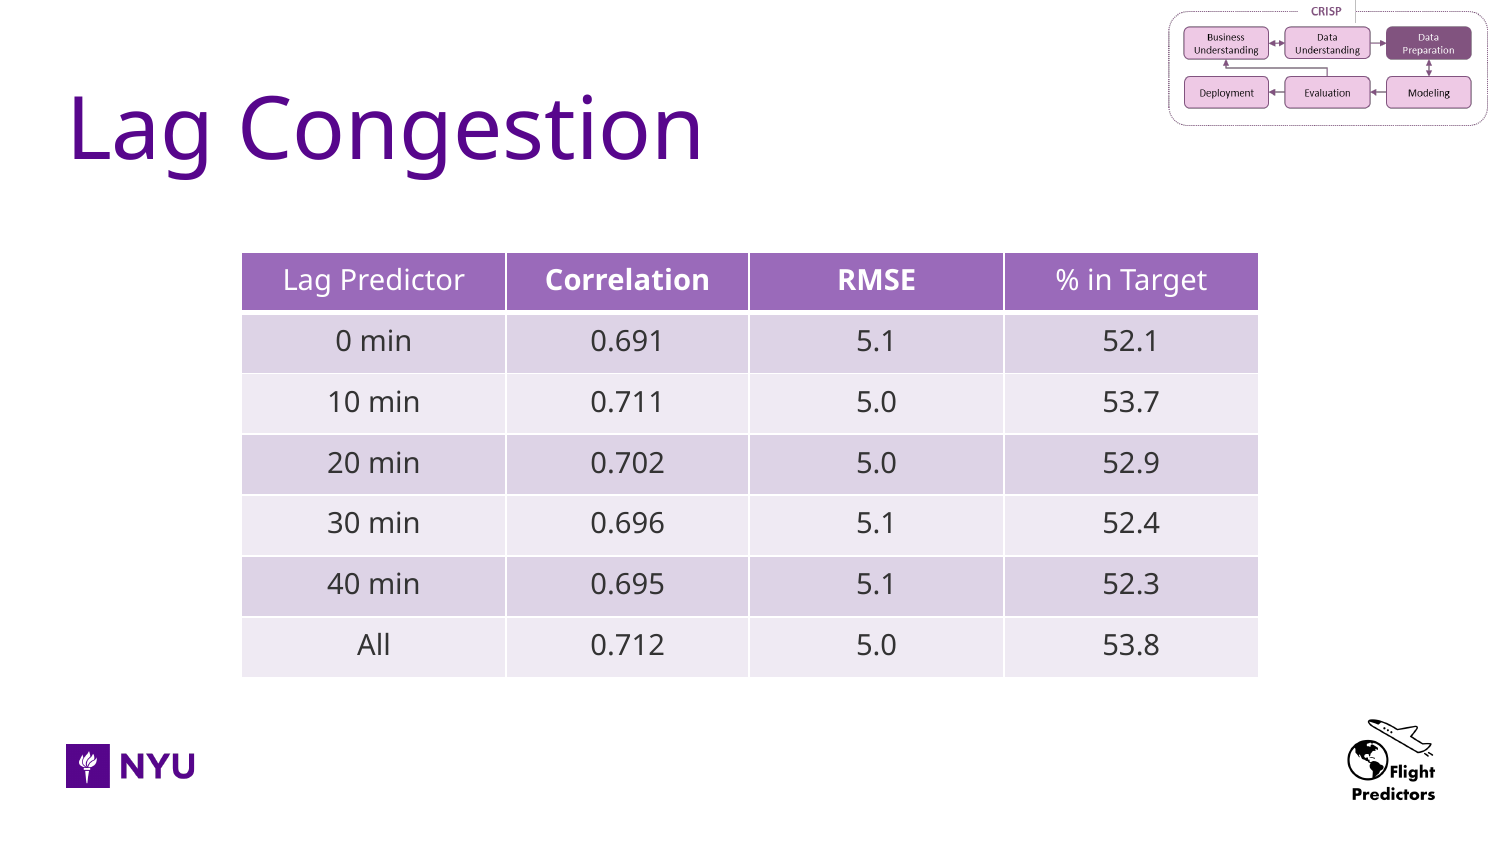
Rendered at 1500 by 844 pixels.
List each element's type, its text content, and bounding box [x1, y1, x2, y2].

picture [66, 744, 195, 788]
table_cell All [242, 618, 505, 677]
table_cell 53.8 [1005, 618, 1258, 677]
table_cell 5.0 [750, 374, 1003, 433]
title Lag Congestion [51, 72, 1434, 167]
table_cell 0 min [242, 315, 505, 373]
table_cell 0.696 [507, 496, 748, 555]
table_cell 0.711 [507, 374, 748, 433]
table_cell 0.691 [507, 315, 748, 373]
table_cell 5.0 [750, 435, 1003, 494]
table_cell 5.1 [750, 496, 1003, 555]
table_header Correlation [507, 253, 748, 310]
table_header Lag Predictor [242, 253, 505, 310]
table_cell 0.695 [507, 557, 748, 616]
table_header RMSE [750, 253, 1003, 310]
table_cell 52.4 [1005, 496, 1258, 555]
table_cell 5.1 [750, 315, 1003, 373]
picture [1167, 0, 1488, 126]
table_cell 52.9 [1005, 435, 1258, 494]
table_cell 10 min [242, 374, 505, 433]
table_cell 20 min [242, 435, 505, 494]
table_cell 0.712 [507, 618, 748, 677]
table_cell 5.1 [750, 557, 1003, 616]
table_header % in Target [1005, 253, 1258, 310]
table_cell 0.702 [507, 435, 748, 494]
table_cell 52.1 [1005, 315, 1258, 373]
table_cell 52.3 [1005, 557, 1258, 616]
table_cell 40 min [242, 557, 505, 616]
picture [1329, 716, 1446, 816]
table_cell 53.7 [1005, 374, 1258, 433]
table_cell 5.0 [750, 618, 1003, 677]
table_cell 30 min [242, 496, 505, 555]
